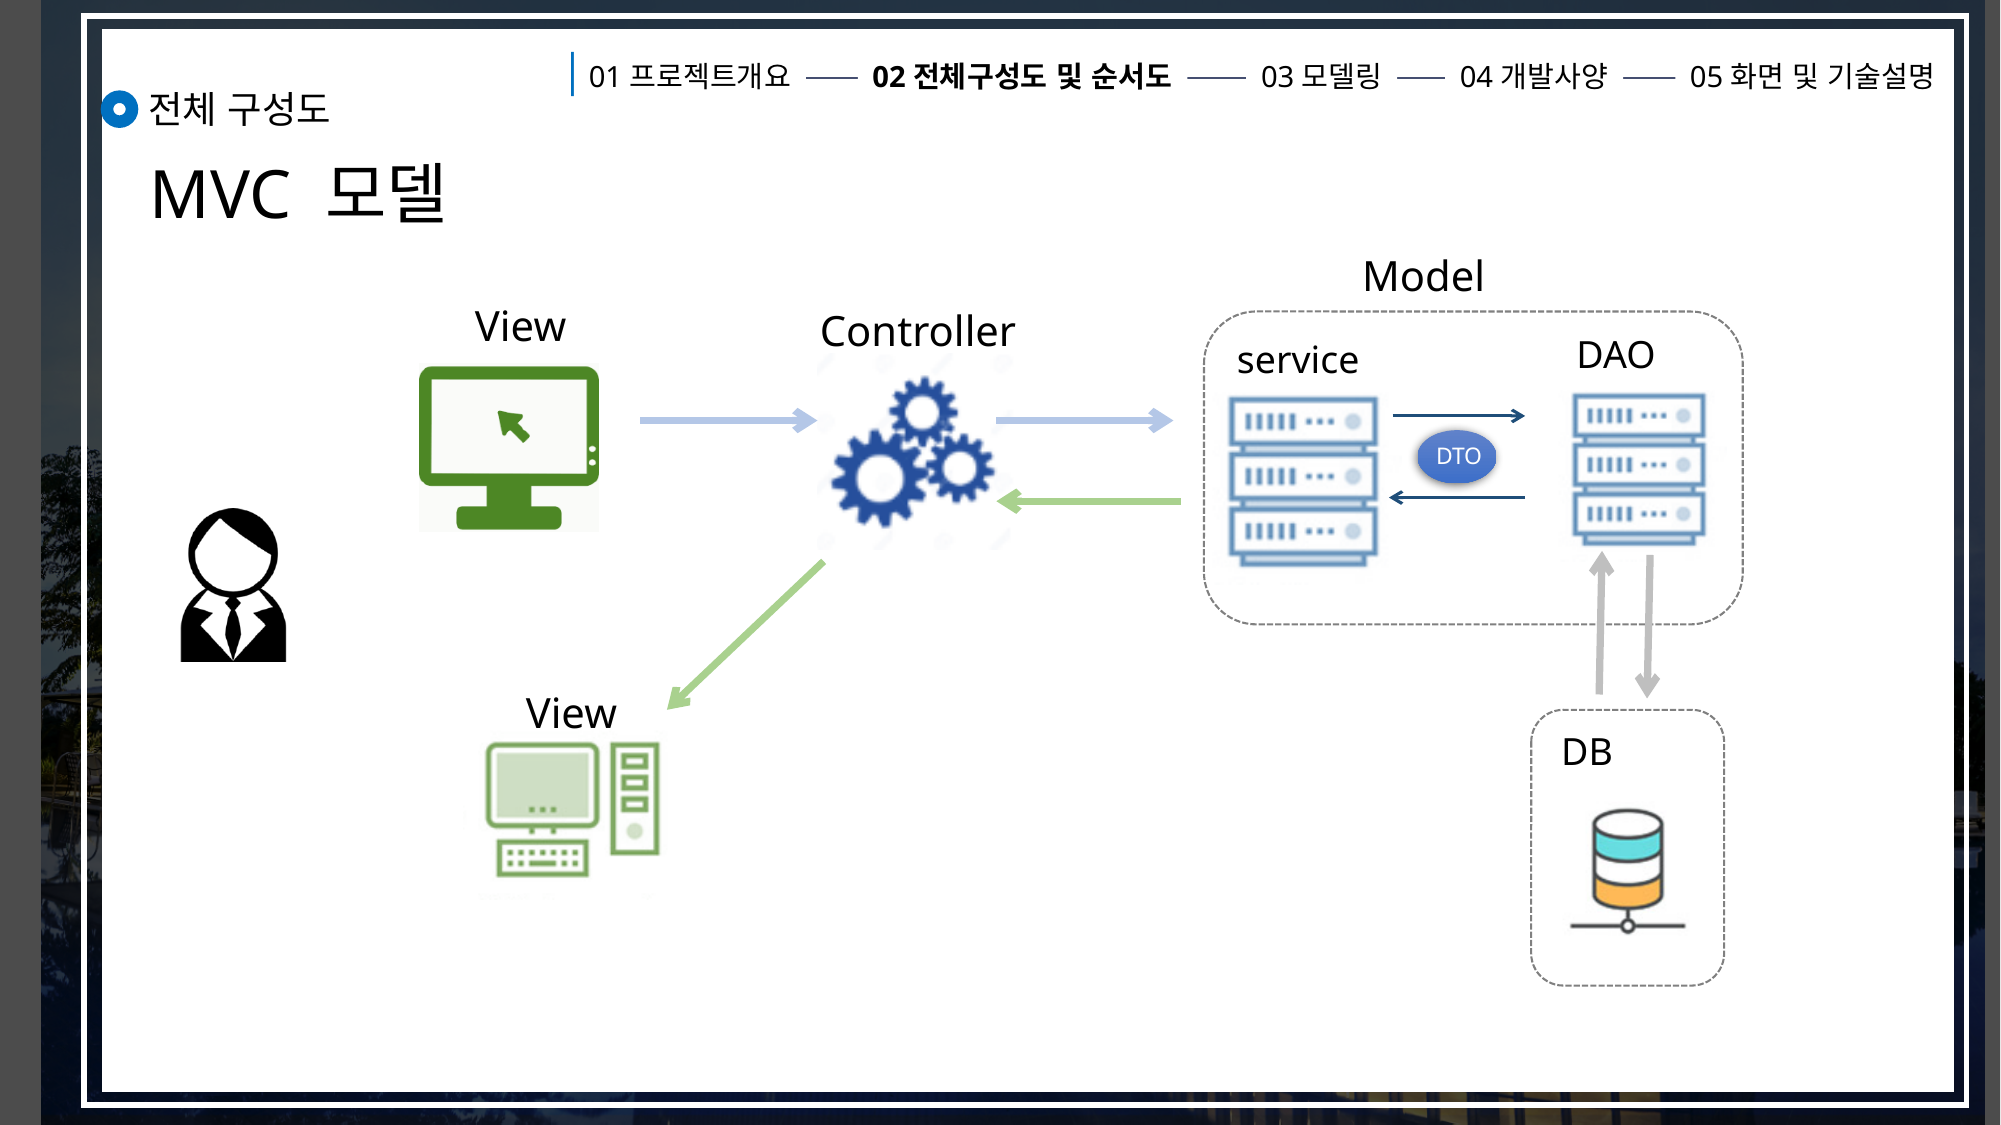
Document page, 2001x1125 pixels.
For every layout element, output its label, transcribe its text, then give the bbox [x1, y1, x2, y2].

text_box [1436, 430, 1478, 434]
text_box View [460, 292, 582, 358]
text_box Model [1347, 242, 1501, 308]
text_box 전체 구성도 [133, 78, 347, 138]
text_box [666, 561, 824, 710]
text_box MVC 모델 [135, 144, 464, 240]
text_box View [511, 679, 632, 720]
text_box [1417, 445, 1421, 468]
text_box DAO [1561, 324, 1725, 382]
text_box DB [1546, 720, 1709, 780]
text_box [1647, 554, 1651, 699]
text_box [1202, 310, 1744, 626]
text_box service [1222, 328, 1385, 384]
text_box [1530, 708, 1726, 987]
text_box [105, 95, 133, 123]
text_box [1599, 550, 1603, 695]
text_box Controller [805, 297, 1032, 363]
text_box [576, 50, 1949, 102]
text_box DTO [1421, 434, 1498, 477]
picture [0, 0, 2001, 1125]
text_box [1431, 477, 1483, 484]
